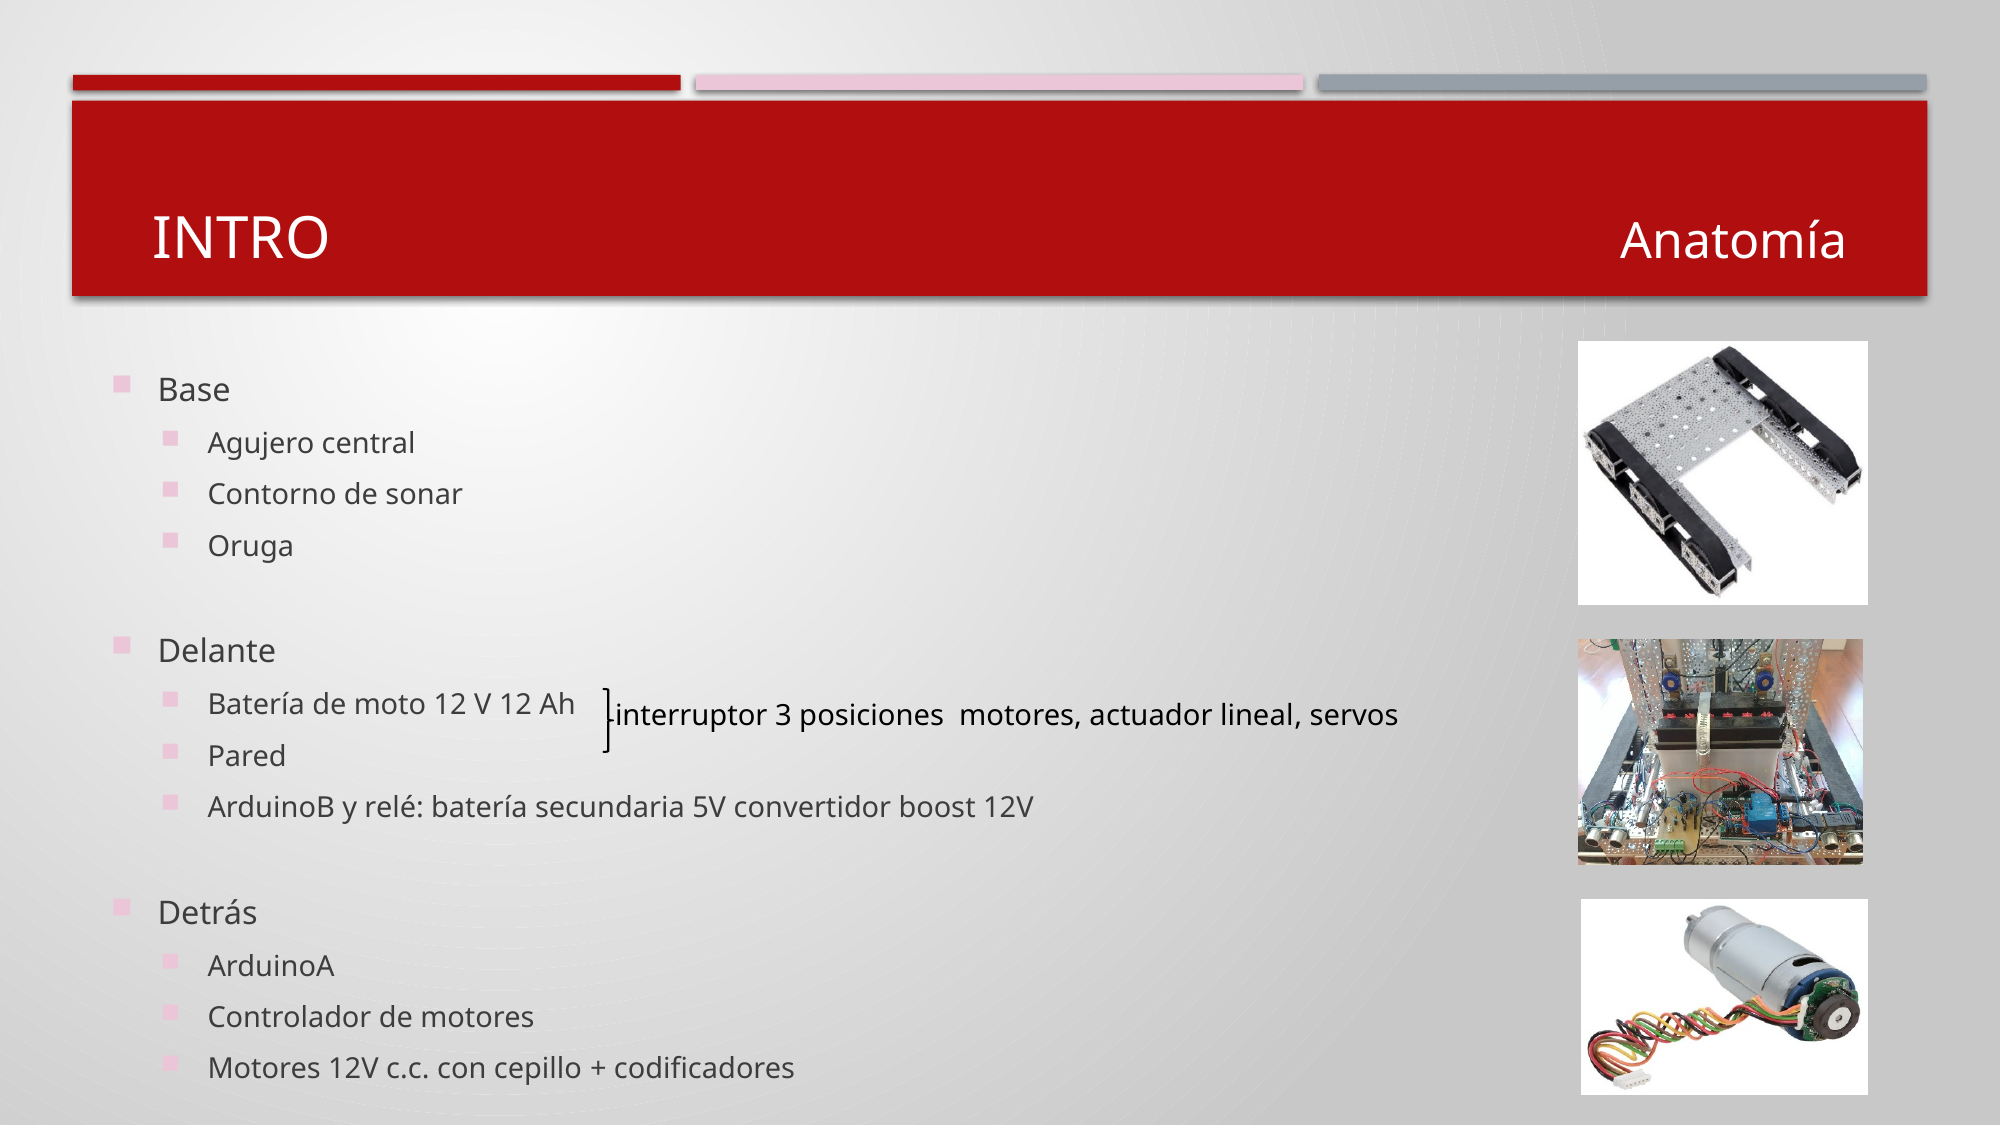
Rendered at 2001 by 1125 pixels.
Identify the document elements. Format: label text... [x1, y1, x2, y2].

title Intro [137, 59, 882, 278]
text_box [602, 687, 615, 753]
picture [1577, 341, 1868, 605]
picture [1577, 638, 1864, 865]
picture [1580, 898, 1868, 1095]
text_box Anatomía [882, 59, 1863, 278]
